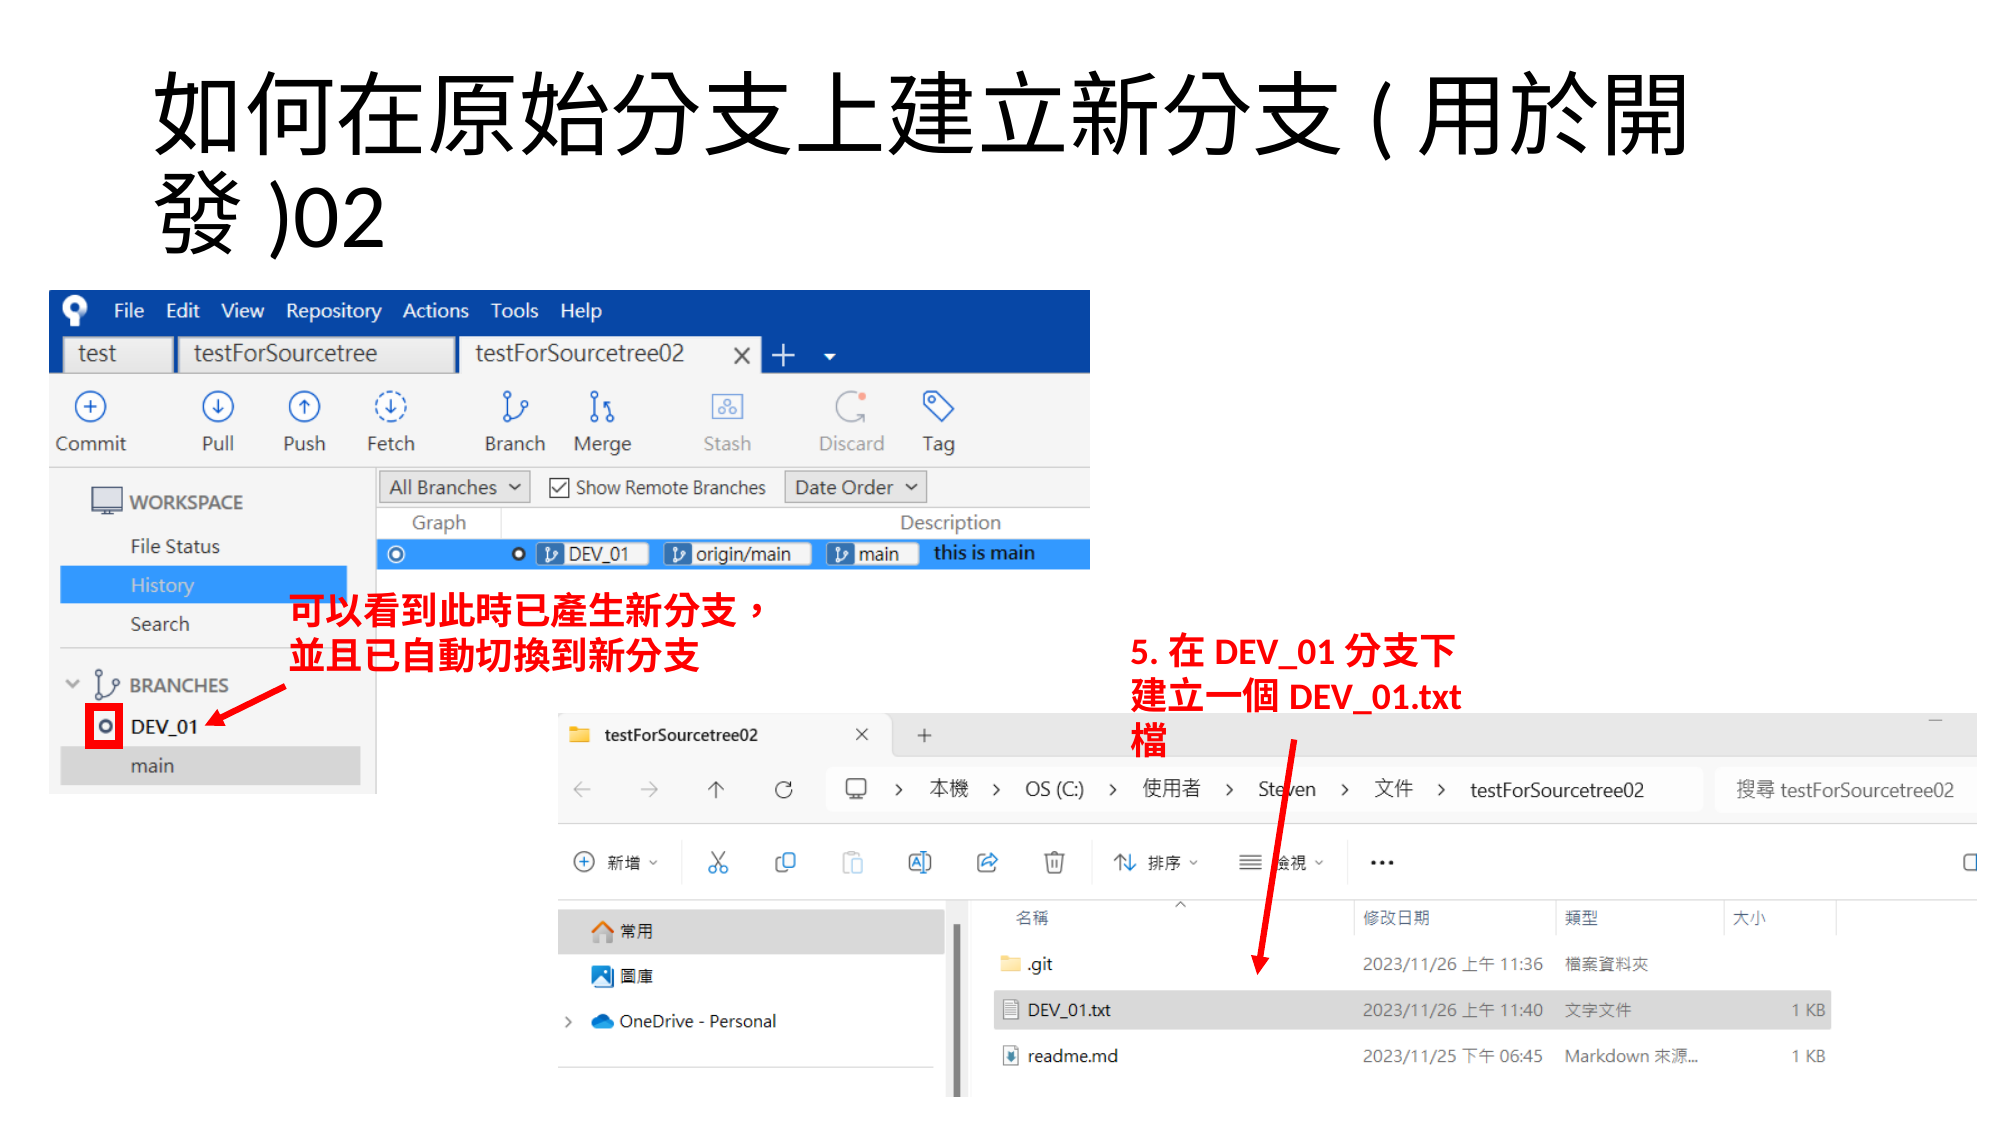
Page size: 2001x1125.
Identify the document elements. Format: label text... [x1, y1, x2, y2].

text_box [1257, 739, 1295, 975]
text_box 5.在DEV_01分支下建立一個DEV_01.txt檔 [1115, 619, 1503, 713]
title 如何在原始分支上建立新分支(用於開發)02 [137, 59, 1883, 278]
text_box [204, 686, 286, 726]
picture [48, 290, 1977, 1097]
